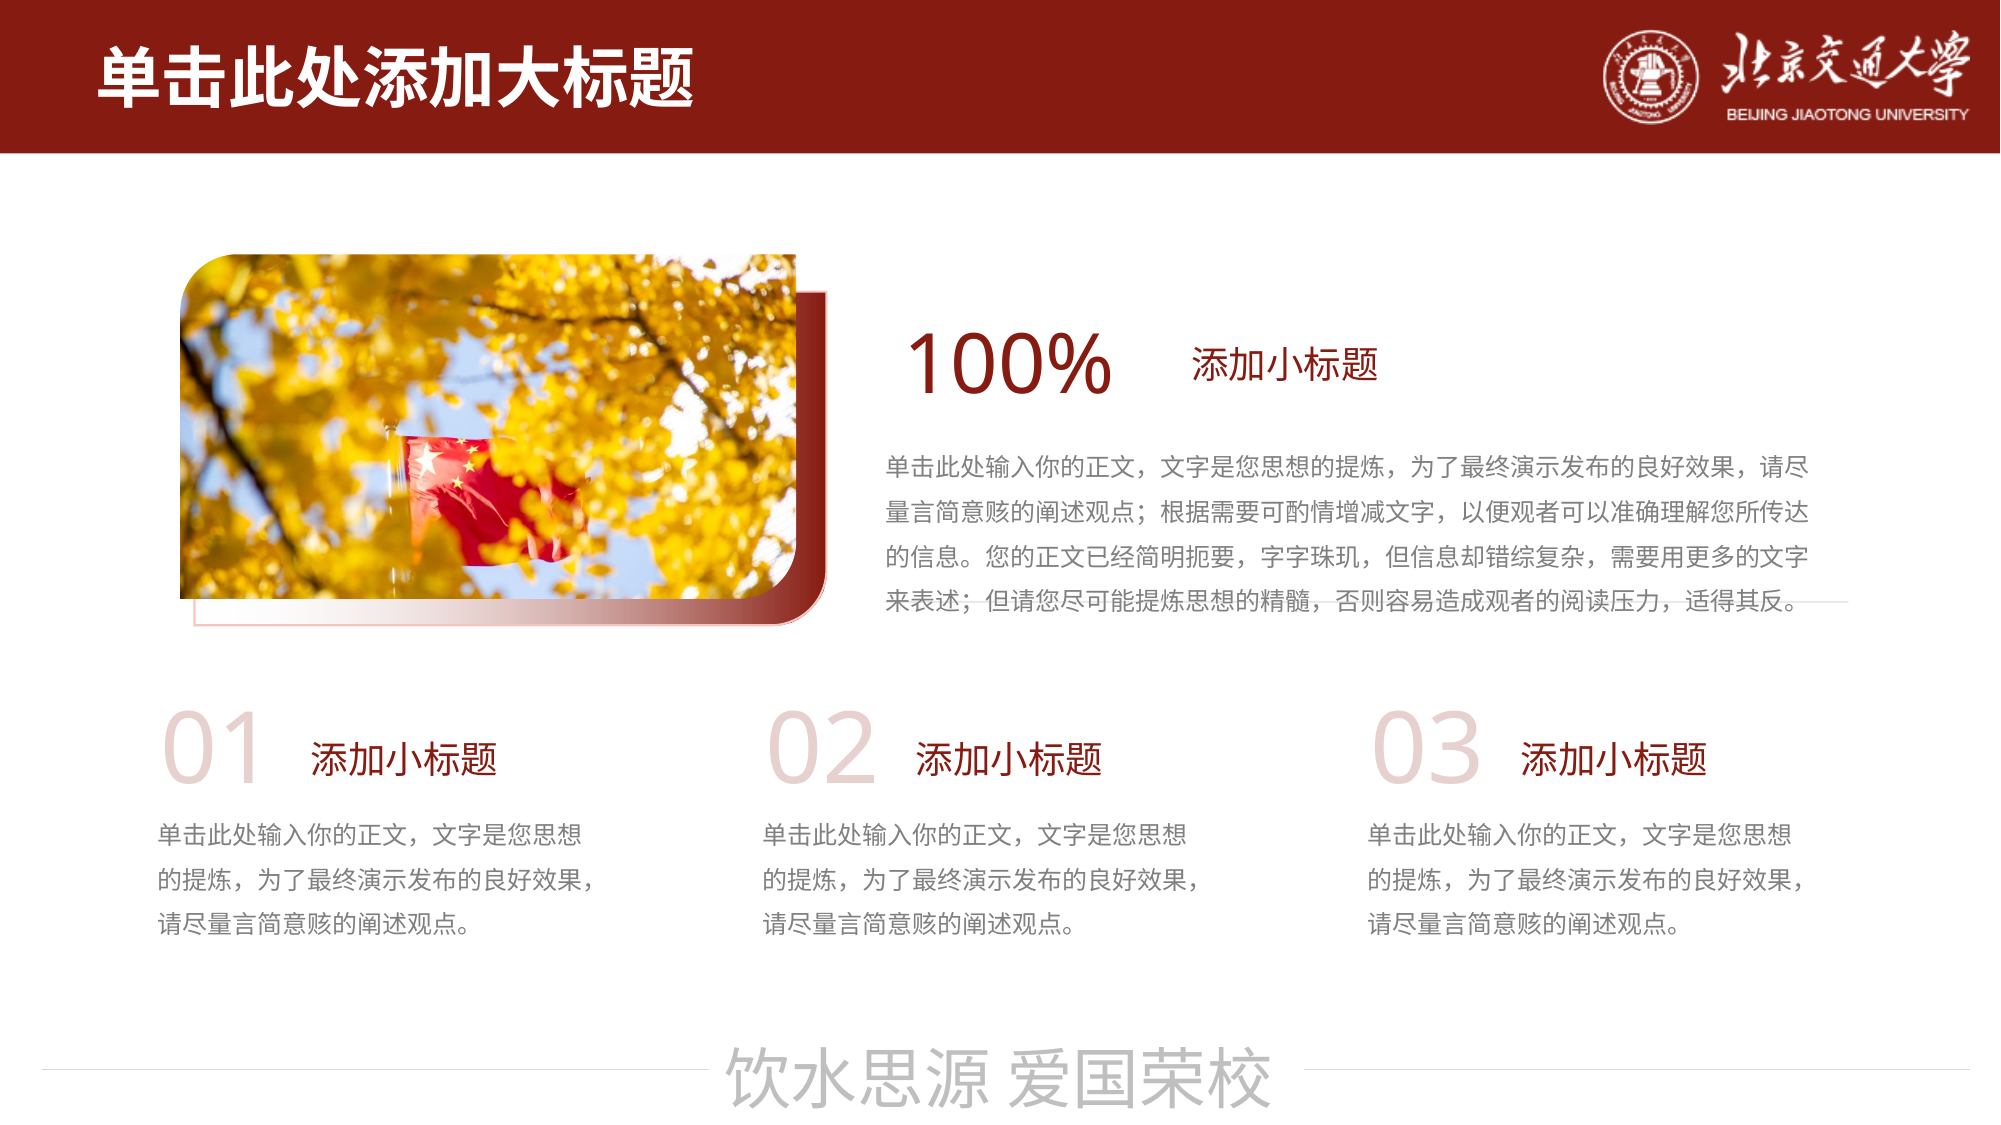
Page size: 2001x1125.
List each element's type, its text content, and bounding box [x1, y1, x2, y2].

text_box [193, 290, 828, 627]
text_box 单击此处输入你的正文，文字是您思想的提炼，为了最终演示发布的良好效果，请尽量言简意赅的阐述观点；根据需要可酌情增减文字，以便观者可以准确理解您所传达的信息。您的正文已经简明扼要，字字珠玑，但信息却错综复杂，需要用更多的文字来表述；但请您尽可能提炼思想的精髓，否则容易造成观者的阅读压力，适得其反。 [870, 428, 1849, 624]
picture [1602, 29, 1970, 125]
text_box 添加小标题 [1538, 728, 1808, 788]
text_box 单击此处输入你的正文，文字是您思想的提炼，为了最终演示发布的良好效果，请尽量言简意赅的阐述观点。 [1352, 796, 1830, 947]
text_box 添加小标题 [1159, 333, 1446, 393]
text_box 单击此处输入你的正文，文字是您思想的提炼，为了最终演示发布的良好效果，请尽量言简意赅的阐述观点。 [747, 796, 1225, 947]
text_box 单击此处添加大标题 [80, 28, 1621, 124]
text_box 添加小标题 [328, 728, 598, 788]
text_box 02 [750, 675, 933, 811]
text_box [42, 1013, 1971, 1125]
text_box 01 [145, 675, 328, 811]
text_box 添加小标题 [933, 728, 1203, 788]
picture [180, 254, 797, 599]
text_box 单击此处输入你的正文，文字是您思想的提炼，为了最终演示发布的良好效果，请尽量言简意赅的阐述观点。 [142, 796, 620, 947]
text_box 100% [888, 303, 1131, 418]
text_box 03 [1355, 675, 1538, 811]
text_box [0, 0, 2000, 154]
